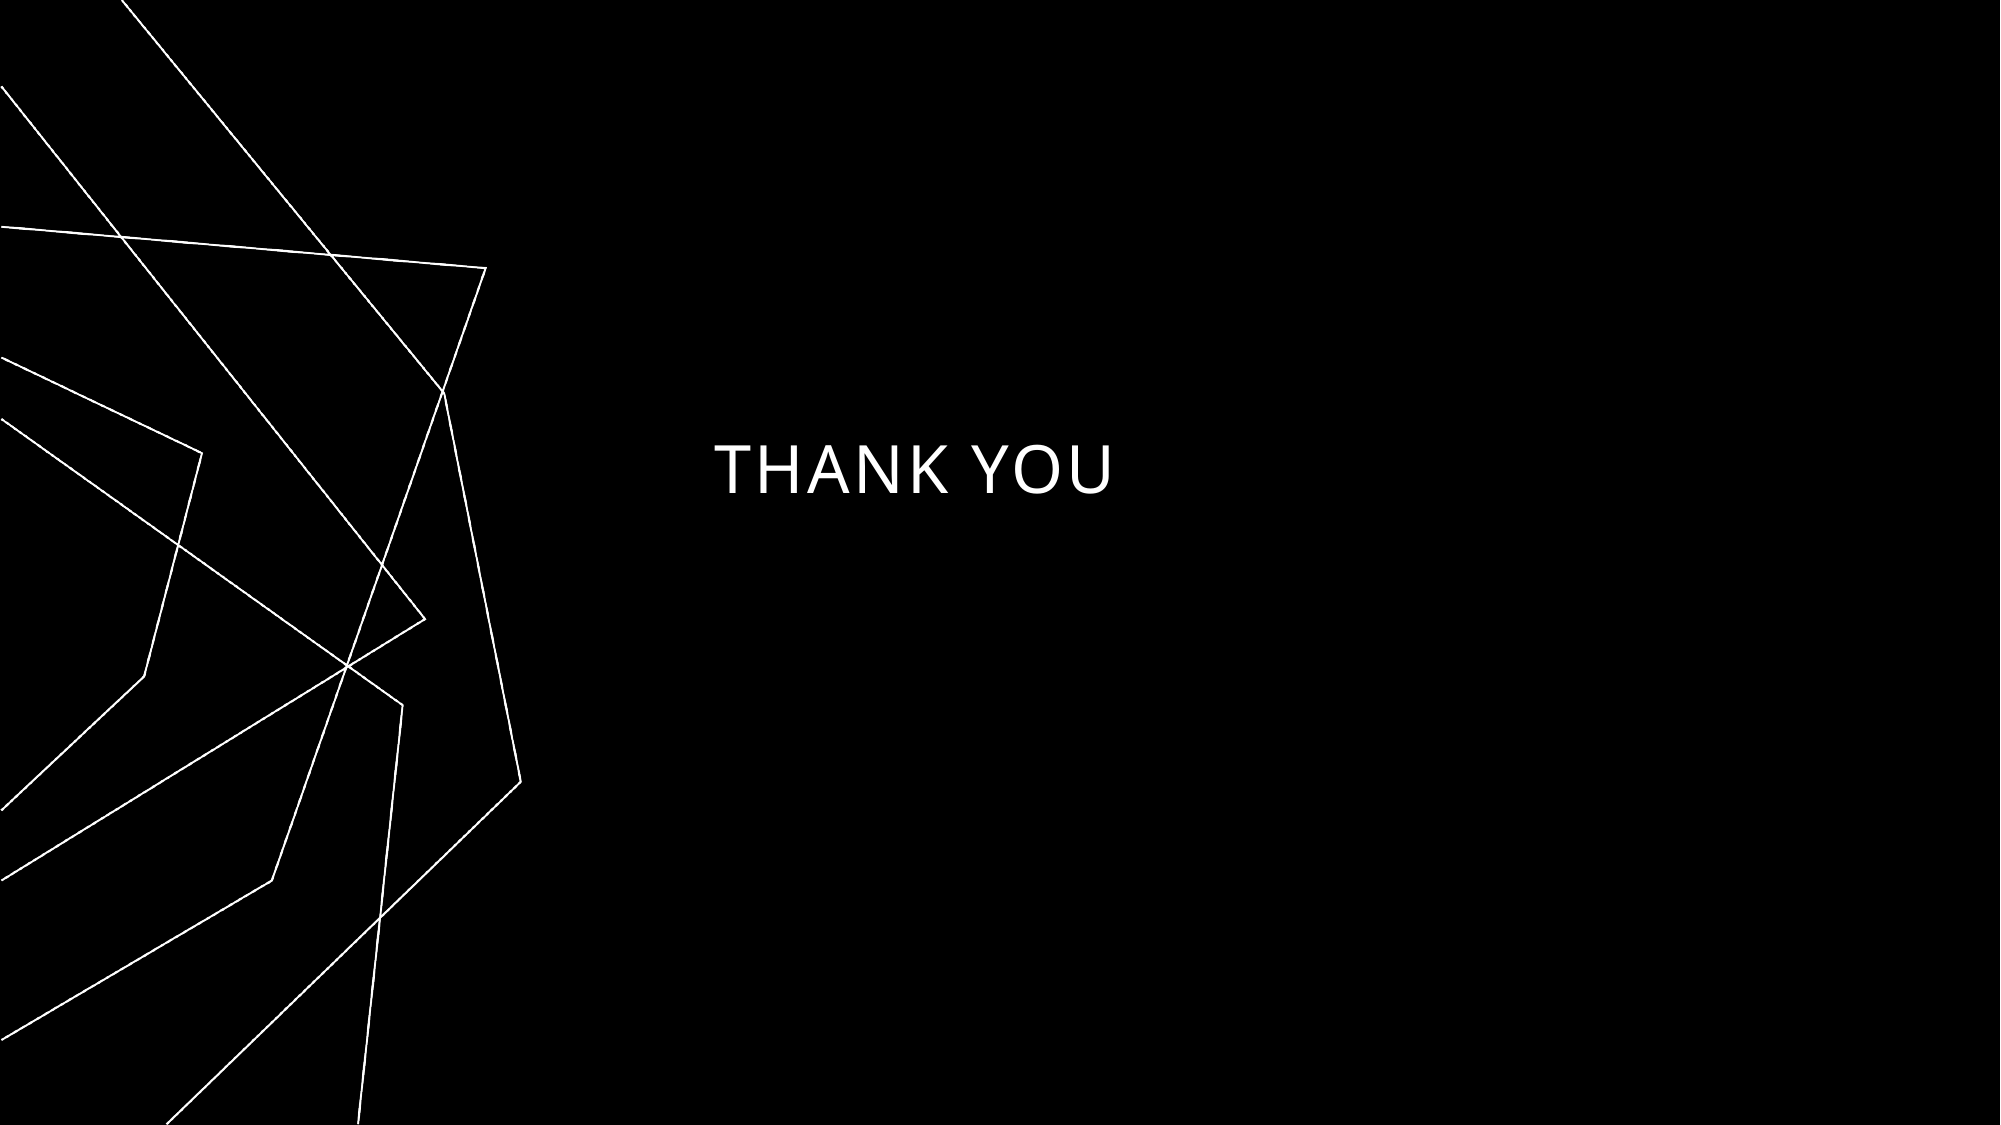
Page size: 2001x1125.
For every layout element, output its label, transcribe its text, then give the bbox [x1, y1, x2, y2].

picture [0, 0, 522, 1125]
title THANK YOU [699, 265, 1386, 516]
